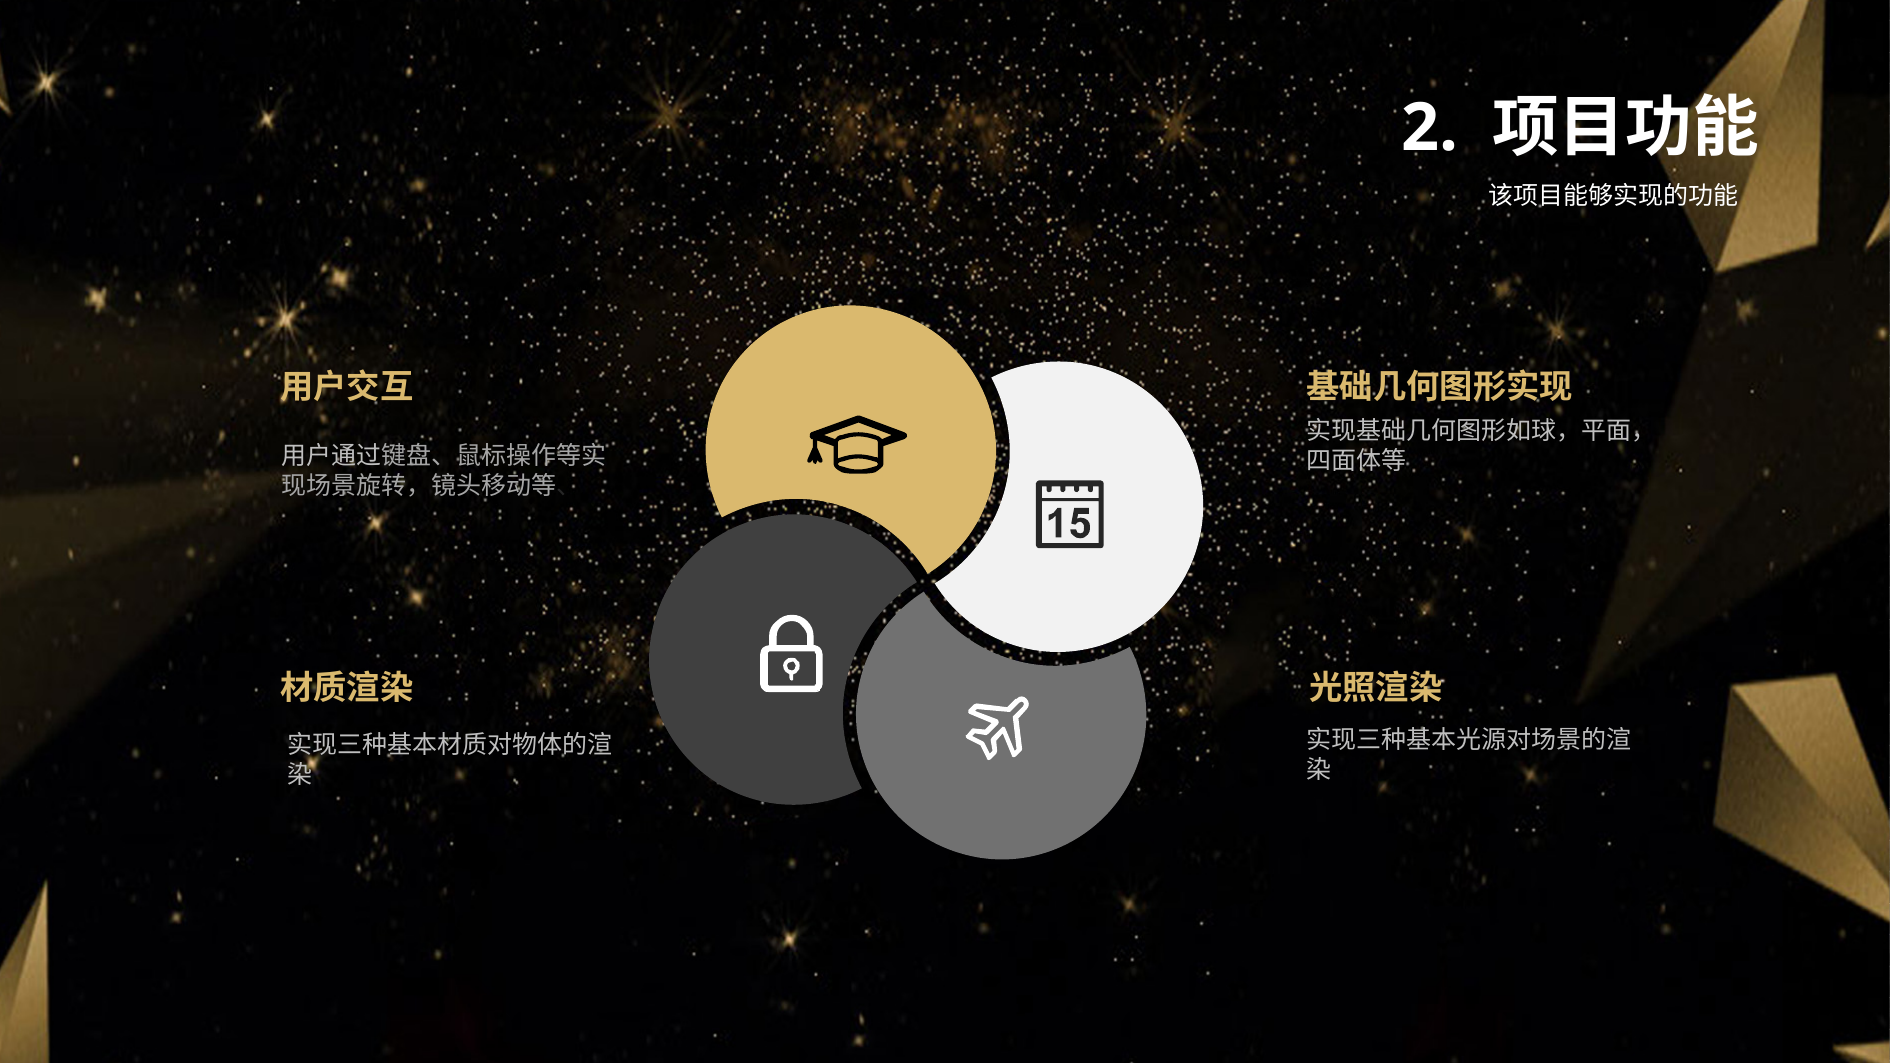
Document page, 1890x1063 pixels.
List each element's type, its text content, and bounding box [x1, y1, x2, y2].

text_box 光照渲染 [1309, 666, 1693, 707]
text_box 材质渲染 [280, 666, 619, 707]
text_box 实现基础几何图形如球，平面，四面体等 [1306, 414, 1640, 505]
text_box 2. 项目功能 [1401, 83, 1760, 171]
text_box 实现三种基本光源对场景的渲染 [1306, 723, 1640, 814]
picture [0, 0, 1890, 1063]
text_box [624, 280, 1228, 884]
text_box 该项目能够实现的功能 [1473, 171, 1755, 217]
text_box 基础几何图形实现 [1306, 365, 1691, 406]
text_box 用户通过键盘、鼠标操作等实现场景旋转，镜头移动等、 [281, 439, 615, 500]
text_box 用户交互 [280, 365, 619, 406]
text_box 实现三种基本材质对物体的渲染 [287, 728, 619, 819]
